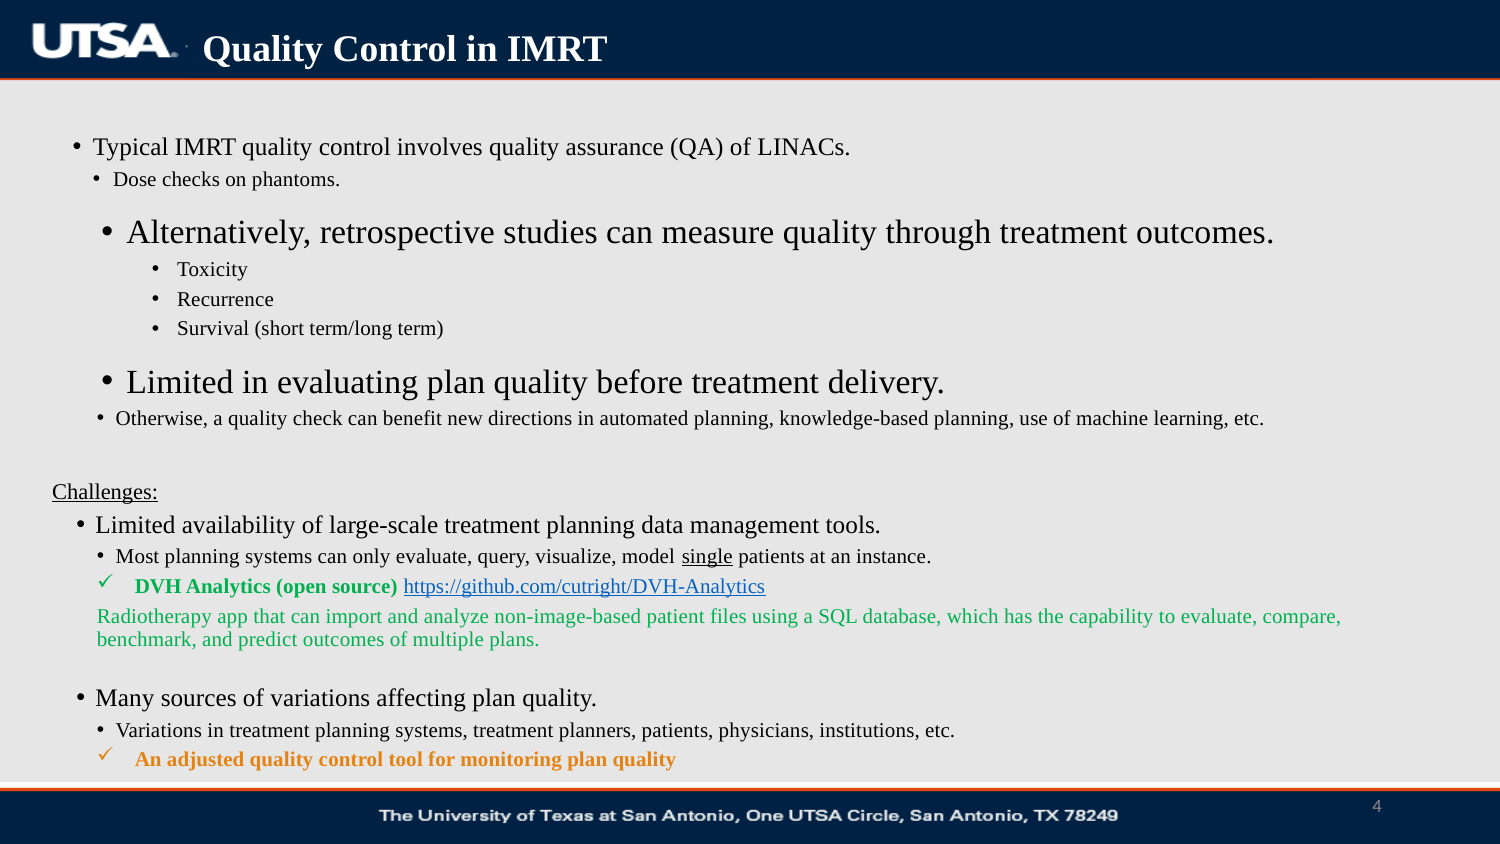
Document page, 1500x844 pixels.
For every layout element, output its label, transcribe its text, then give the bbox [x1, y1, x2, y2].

slide_number 4 [1059, 782, 1397, 827]
list Typical IMRT quality control involves quality assurance (QA) of LINACs. Dose checks on phantoms. Alternatively, retrospective studies can measure quality through treatment outcomes. Toxicity Recurrence Survival (short term/long term) Limited in evaluating plan quality before treatment delivery. Otherwise, a quality check can benefit new directions in automated planning, knowledge-based planning, use of machine learning, etc. Challenges: Limited availability of large-scale treatment planning data management tools. Most planning systems can only evaluate, query, visualize, model single patients at an instance. DVH Analytics (open source) https://github.com/cutright/DVH-Analytics Radiotherapy app that can import and analyze non-image-based patient files using a SQL database, which has the capability to evaluate, compare, benchmark, and predict outcomes of multiple plans. Many sources of variations affecting plan quality. Variations in treatment planning systems, treatment planners, patients, physicians, institutions, etc. An adjusted quality control tool for monitoring plan quality [35, 126, 1465, 782]
text_box Quality Control in IMRT [187, 16, 1313, 77]
picture [0, 782, 1500, 844]
picture [0, 0, 1500, 80]
